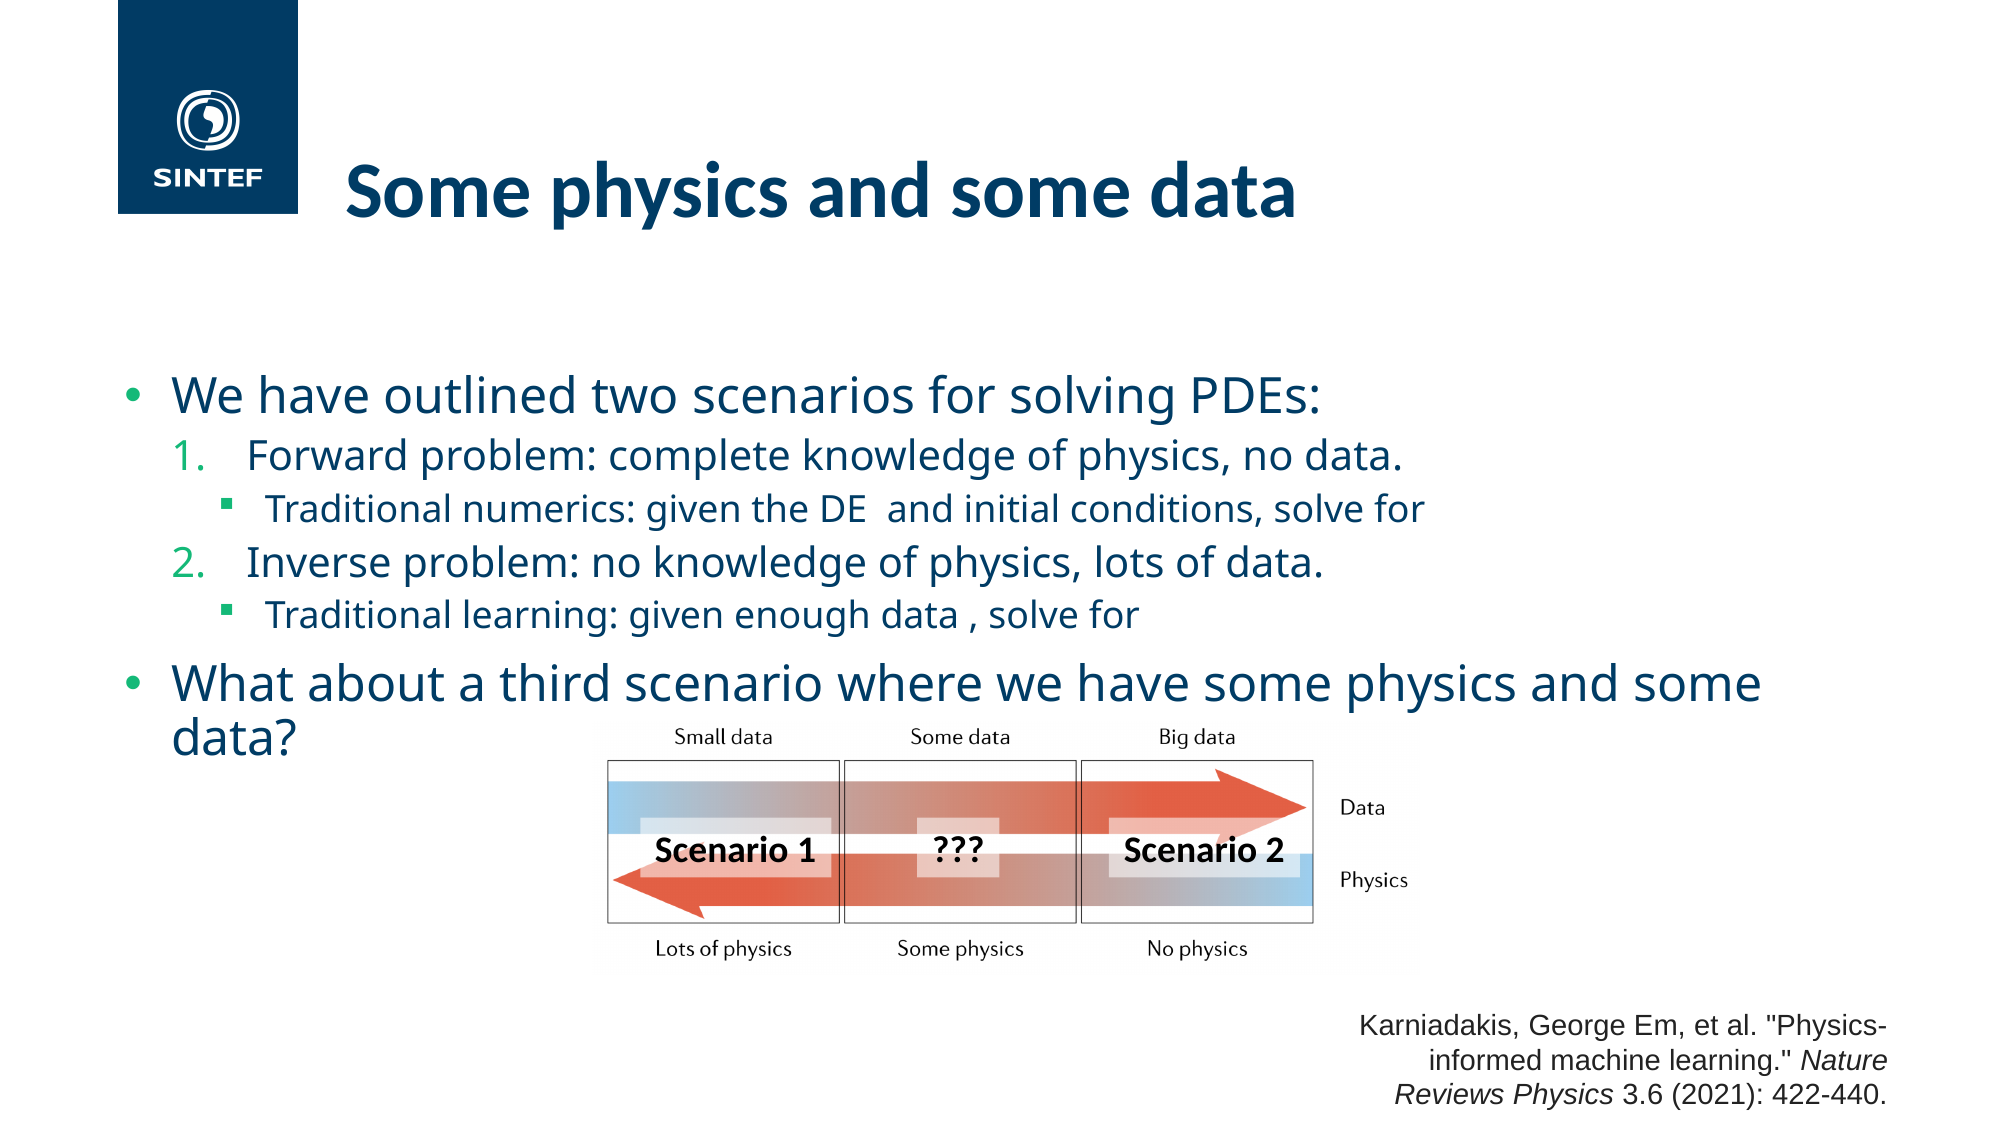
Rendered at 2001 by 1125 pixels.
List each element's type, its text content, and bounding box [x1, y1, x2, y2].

title Some physics and some data [344, 62, 1889, 235]
picture [592, 721, 1420, 975]
picture [118, 0, 298, 214]
footer Karniadakis, George Em, et al. "Physics-informed machine learning." Nature Reviews Physics 3.6 (2021): 422-440. [1316, 1042, 1889, 1075]
